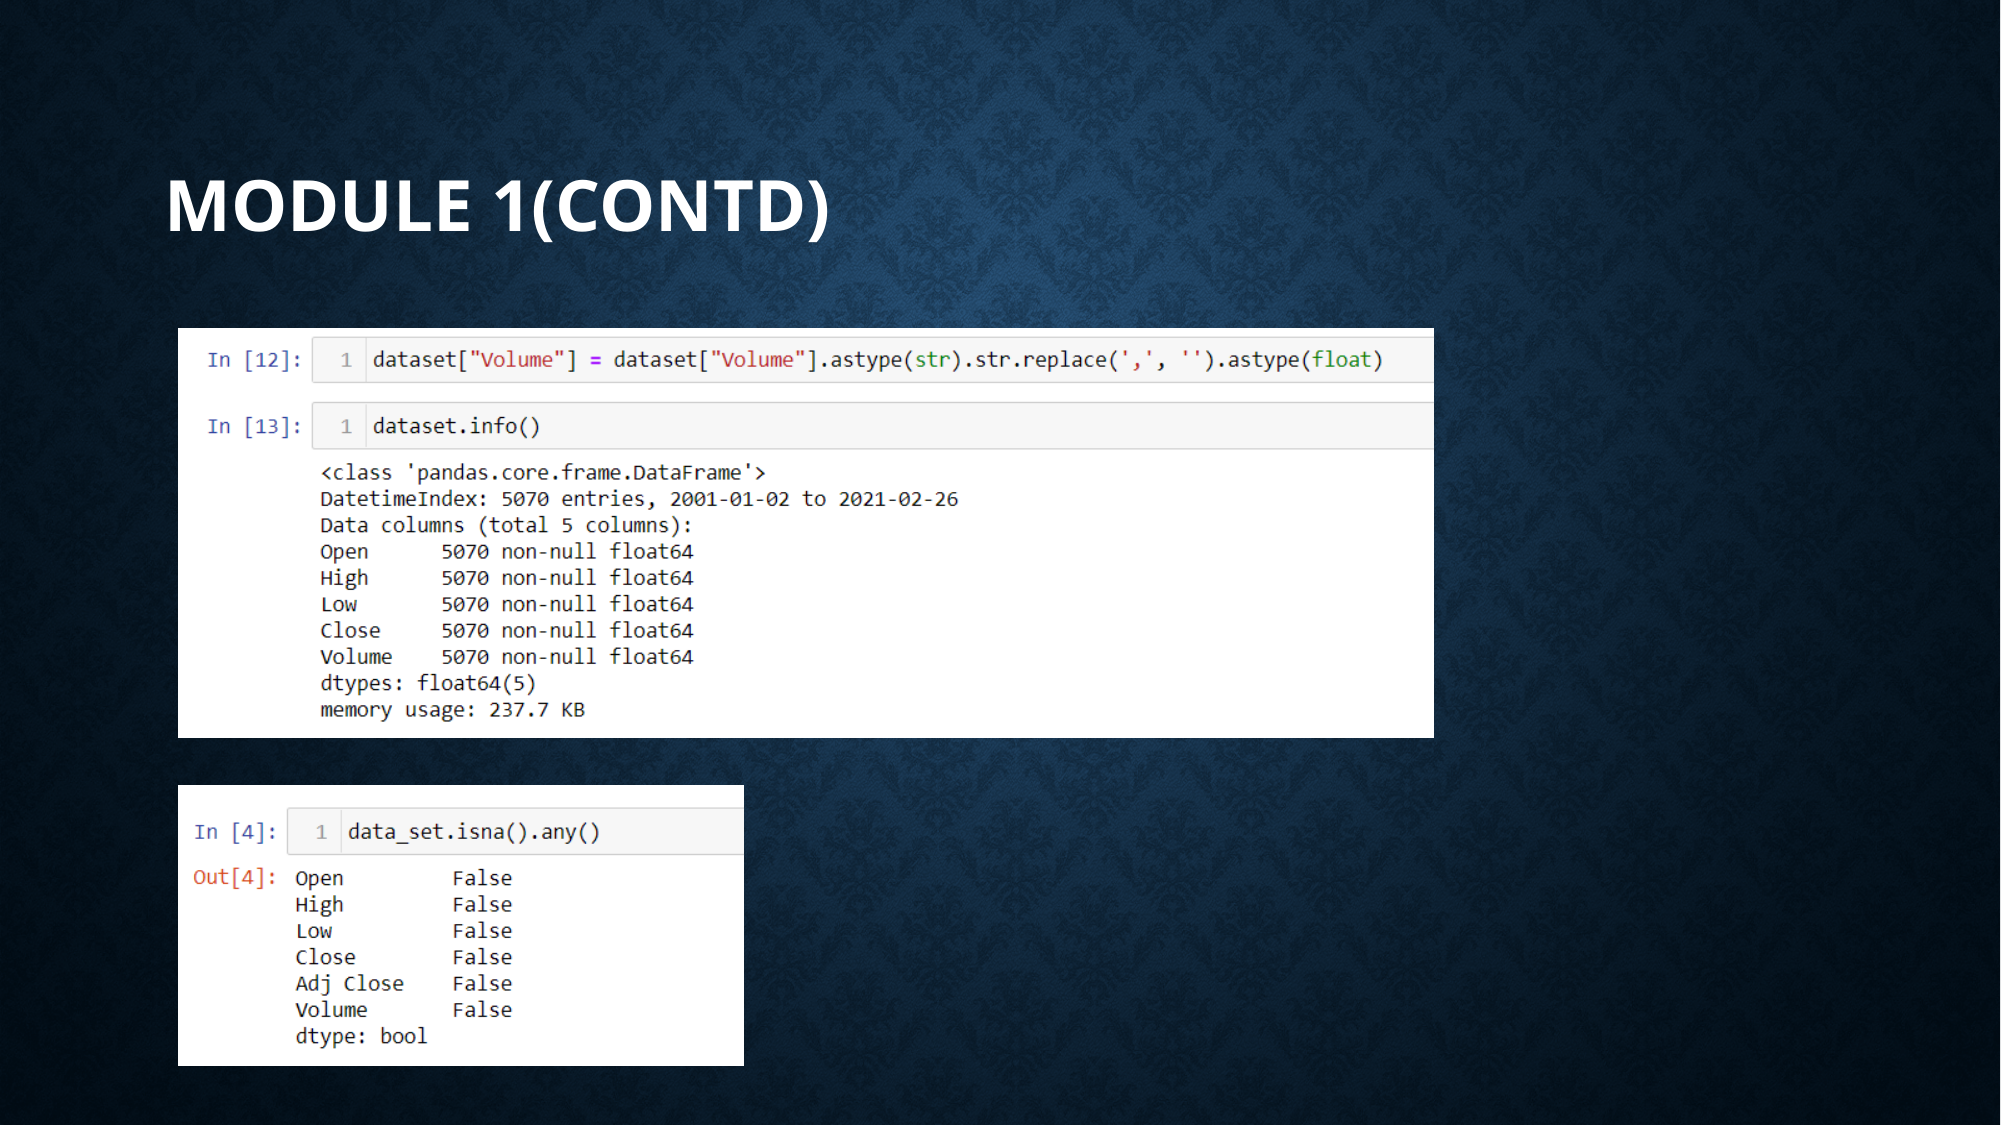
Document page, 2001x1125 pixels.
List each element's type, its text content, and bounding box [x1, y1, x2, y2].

picture [0, 0, 2001, 1125]
title MODULE 1(CONTD) [149, 99, 1849, 318]
